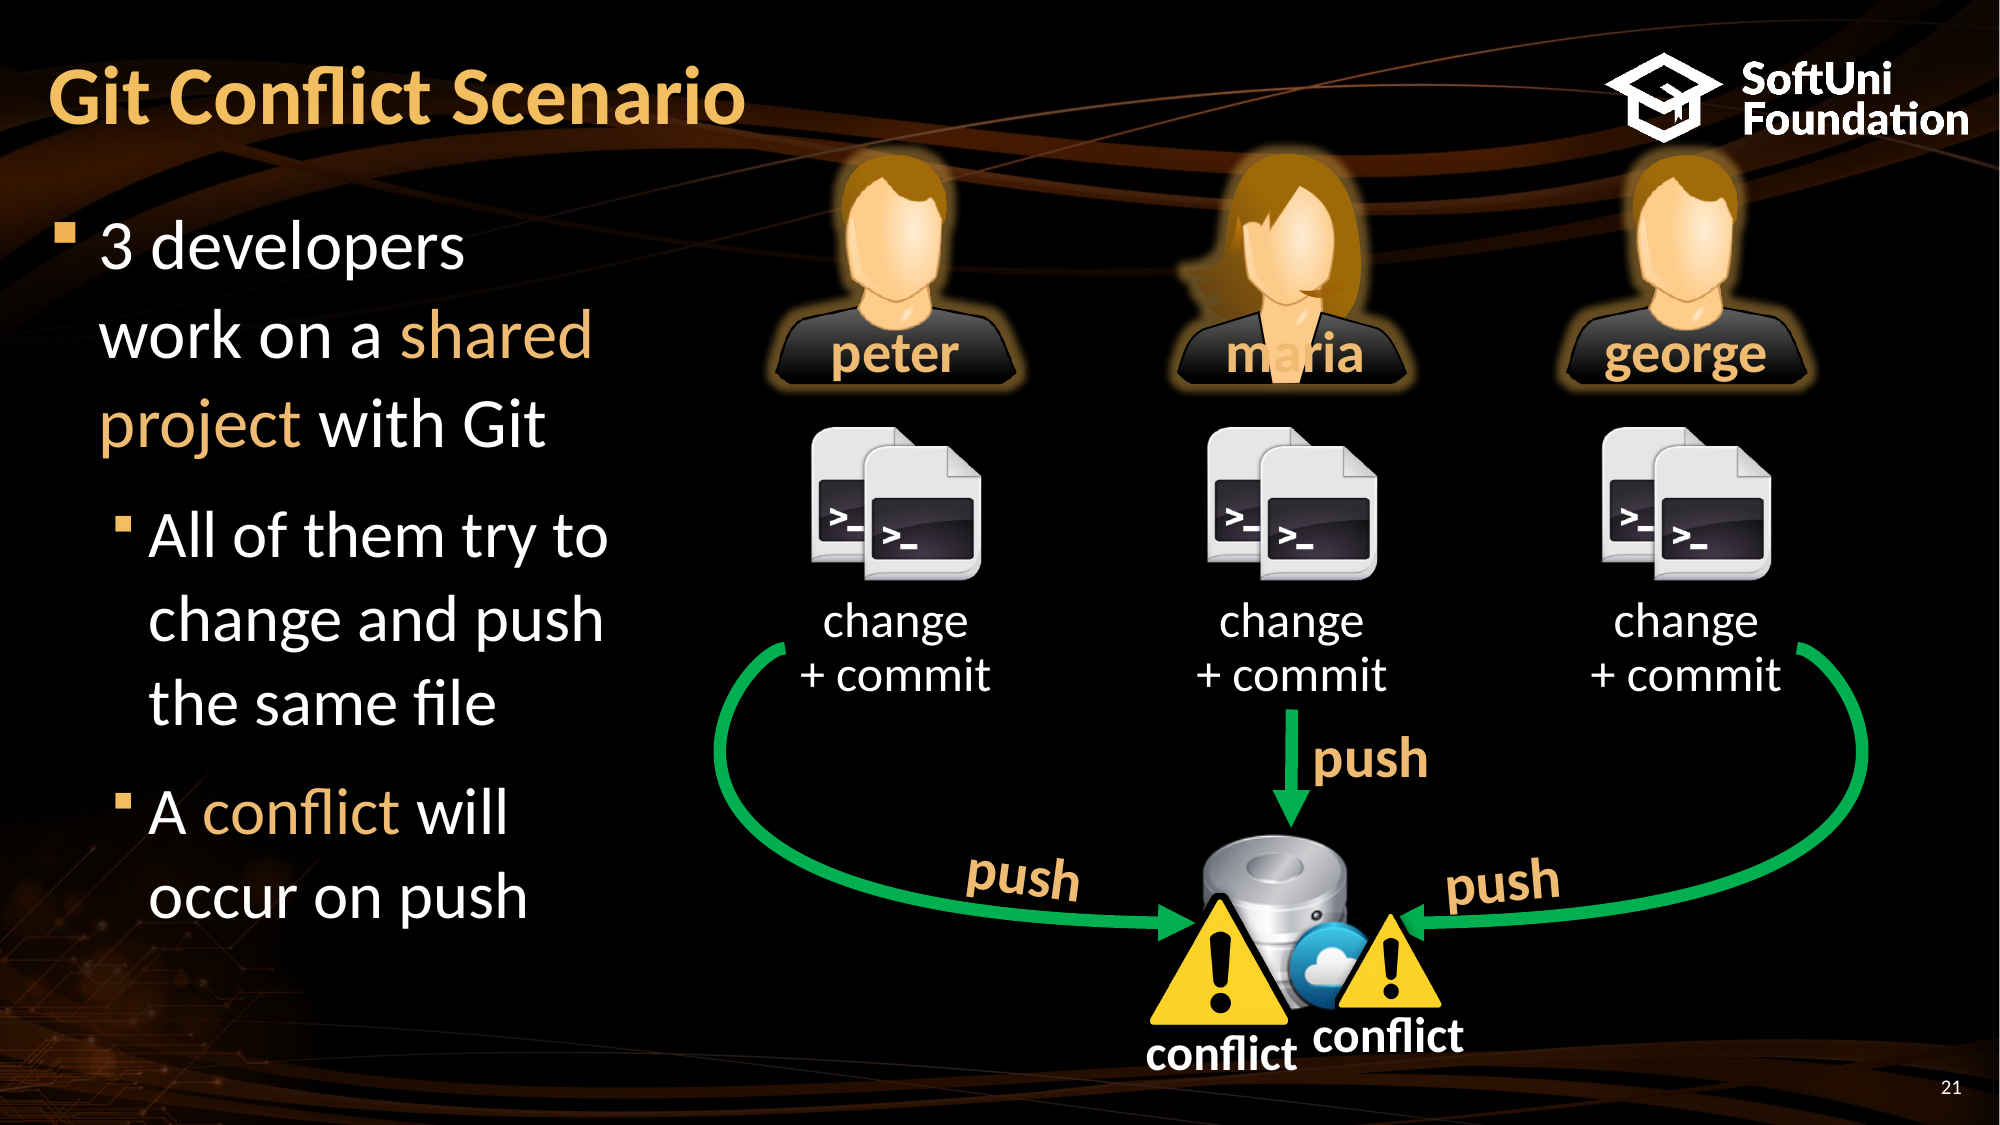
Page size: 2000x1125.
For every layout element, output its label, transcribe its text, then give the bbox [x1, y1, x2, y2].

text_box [1291, 704, 1448, 821]
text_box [1304, 909, 1473, 1065]
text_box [784, 420, 1008, 648]
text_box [784, 648, 1196, 924]
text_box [1180, 420, 1404, 711]
slide_number 21 [1897, 1070, 1968, 1103]
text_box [1171, 148, 1413, 393]
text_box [1560, 137, 1813, 393]
picture [0, 0, 2000, 1125]
title Git Conflict Scenario [30, 6, 1602, 189]
list 3 developers work on a shared project with Git All of them try to change and push the same file A conflict will occur on push [31, 189, 642, 1103]
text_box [1369, 648, 1798, 924]
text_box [1574, 420, 1798, 648]
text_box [769, 137, 1022, 393]
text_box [1129, 893, 1315, 1089]
